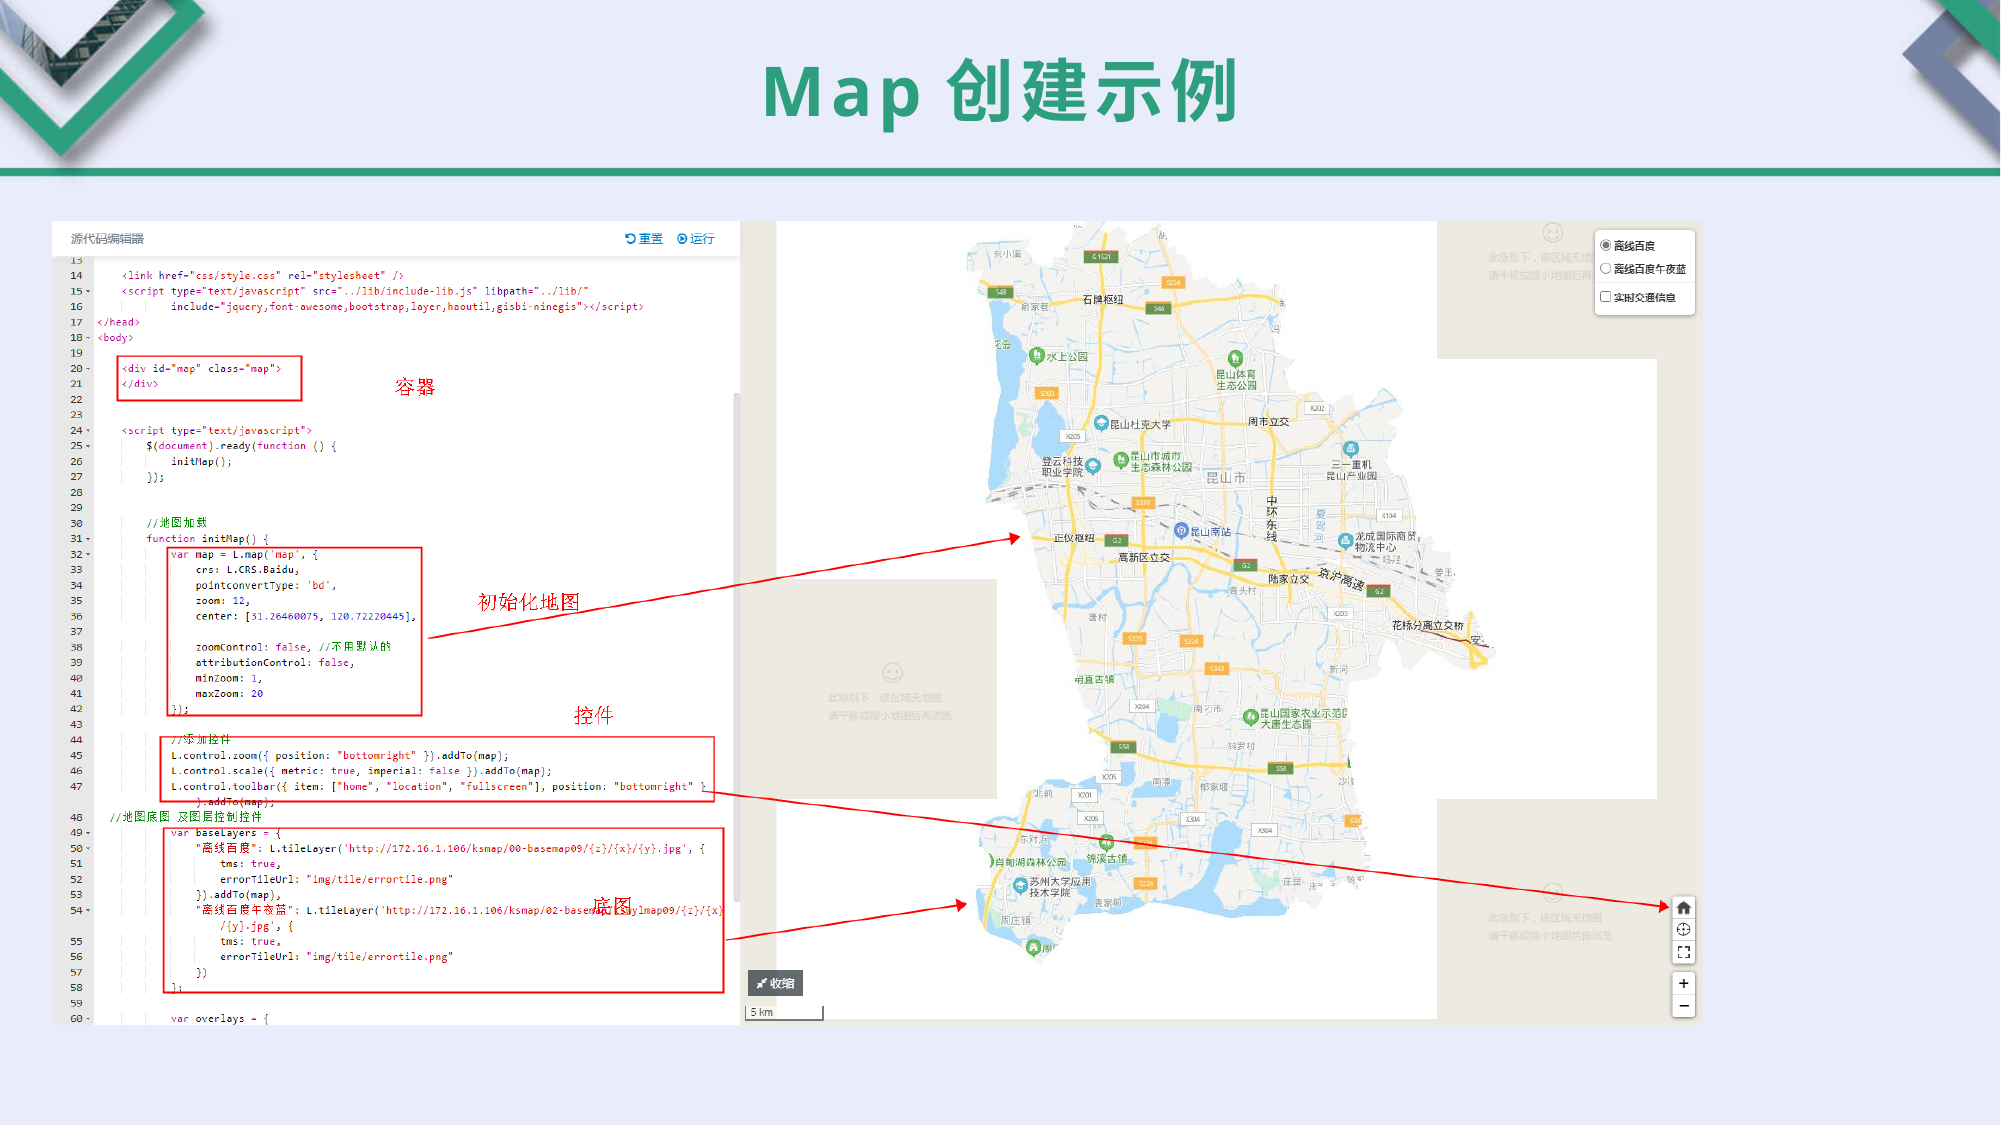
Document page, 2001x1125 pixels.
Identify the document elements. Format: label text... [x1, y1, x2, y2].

picture [0, 0, 2001, 1125]
text_box Map创建示例 [732, 47, 1267, 130]
